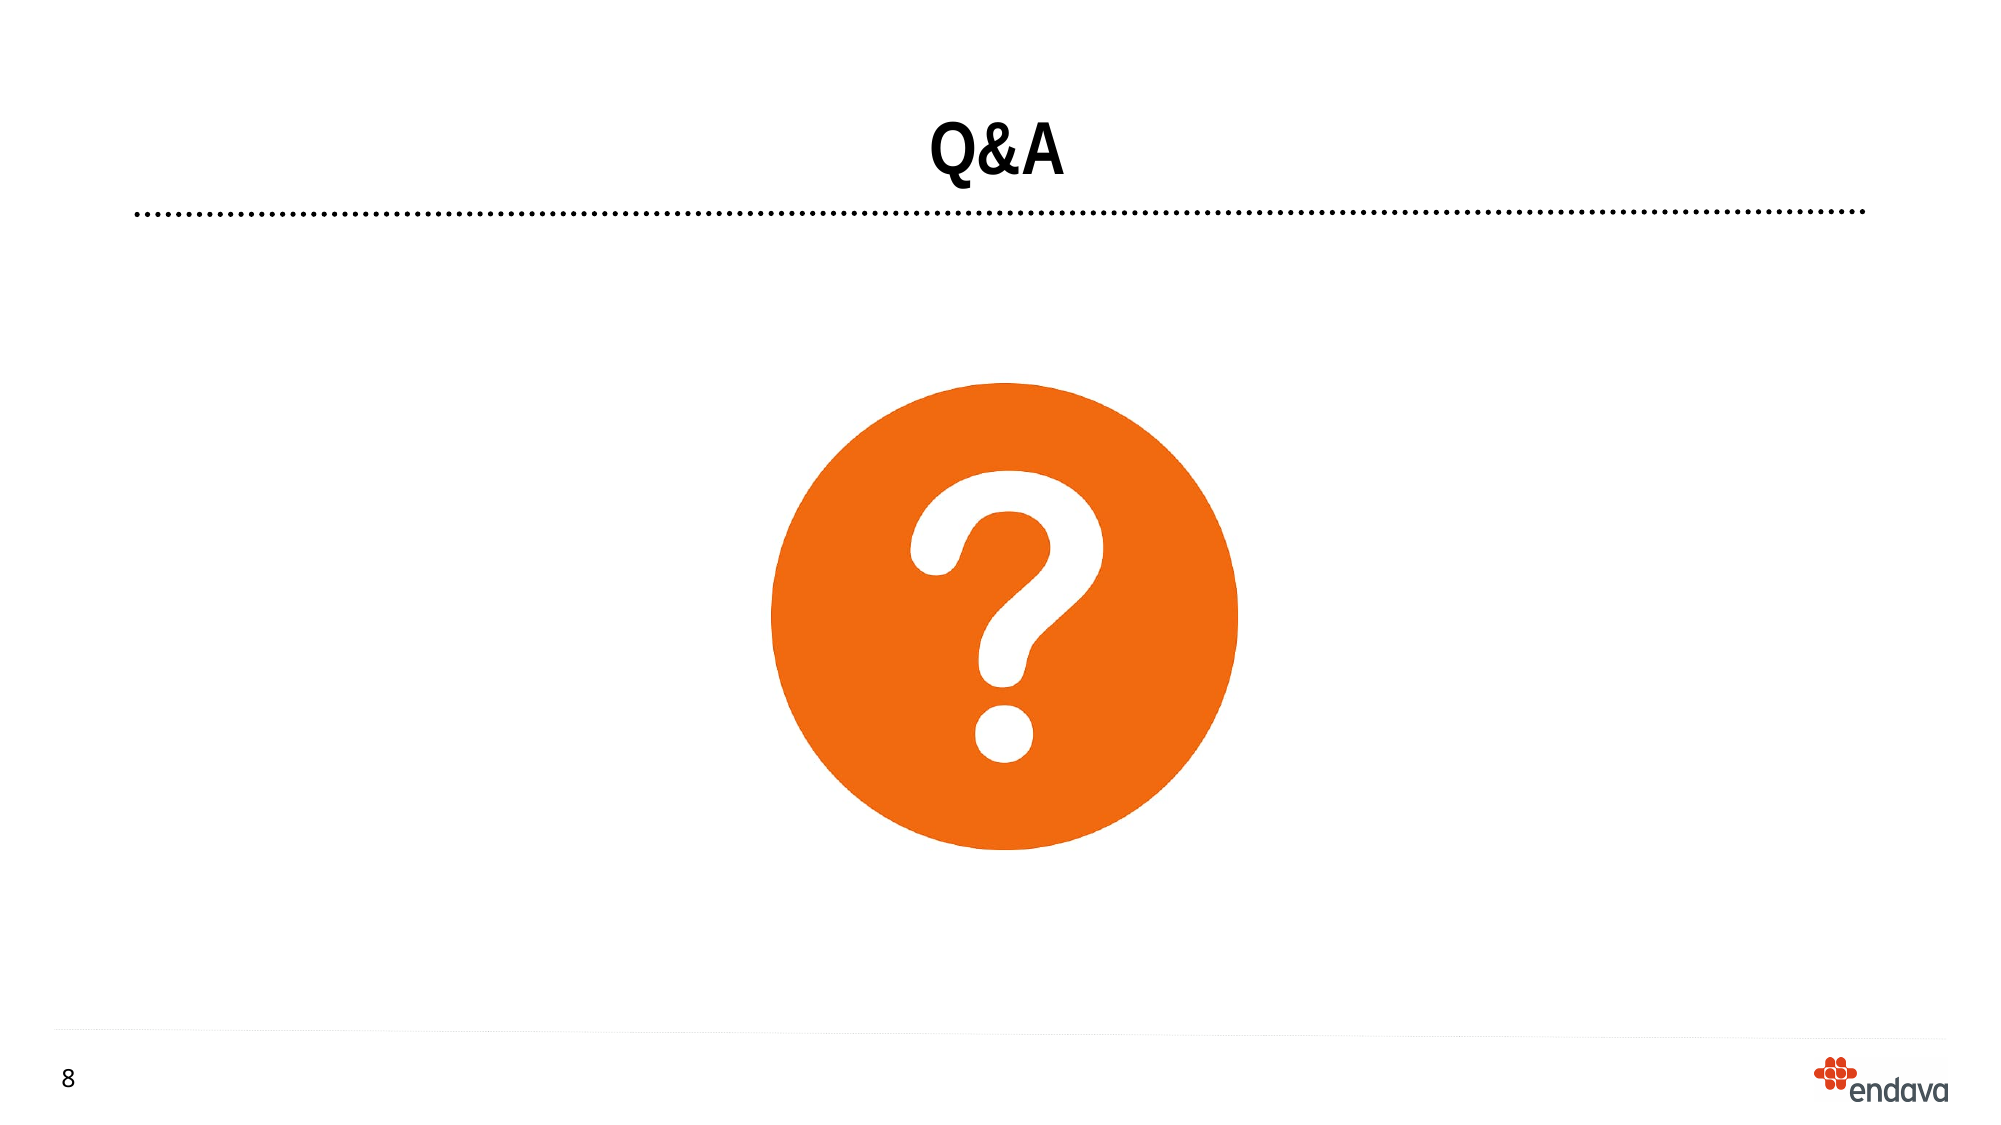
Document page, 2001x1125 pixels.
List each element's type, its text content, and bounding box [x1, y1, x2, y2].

picture [1814, 1057, 1948, 1102]
title Q&A [198, 26, 1812, 195]
picture [714, 326, 1296, 908]
